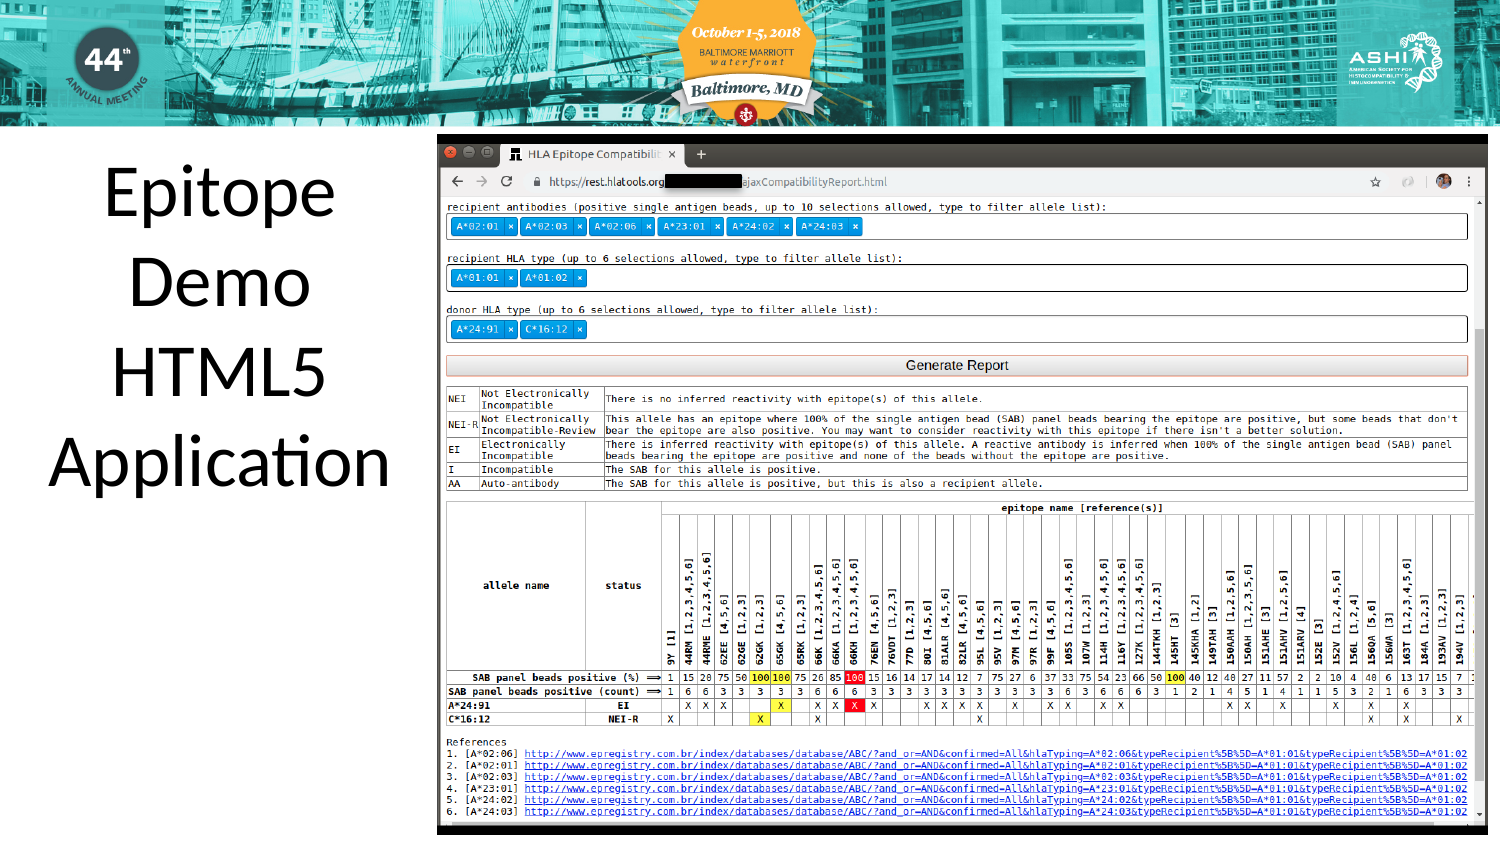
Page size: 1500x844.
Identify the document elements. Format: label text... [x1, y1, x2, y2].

title Epitope Demo HTML5 Application [3, 134, 435, 574]
picture [0, 0, 1500, 844]
